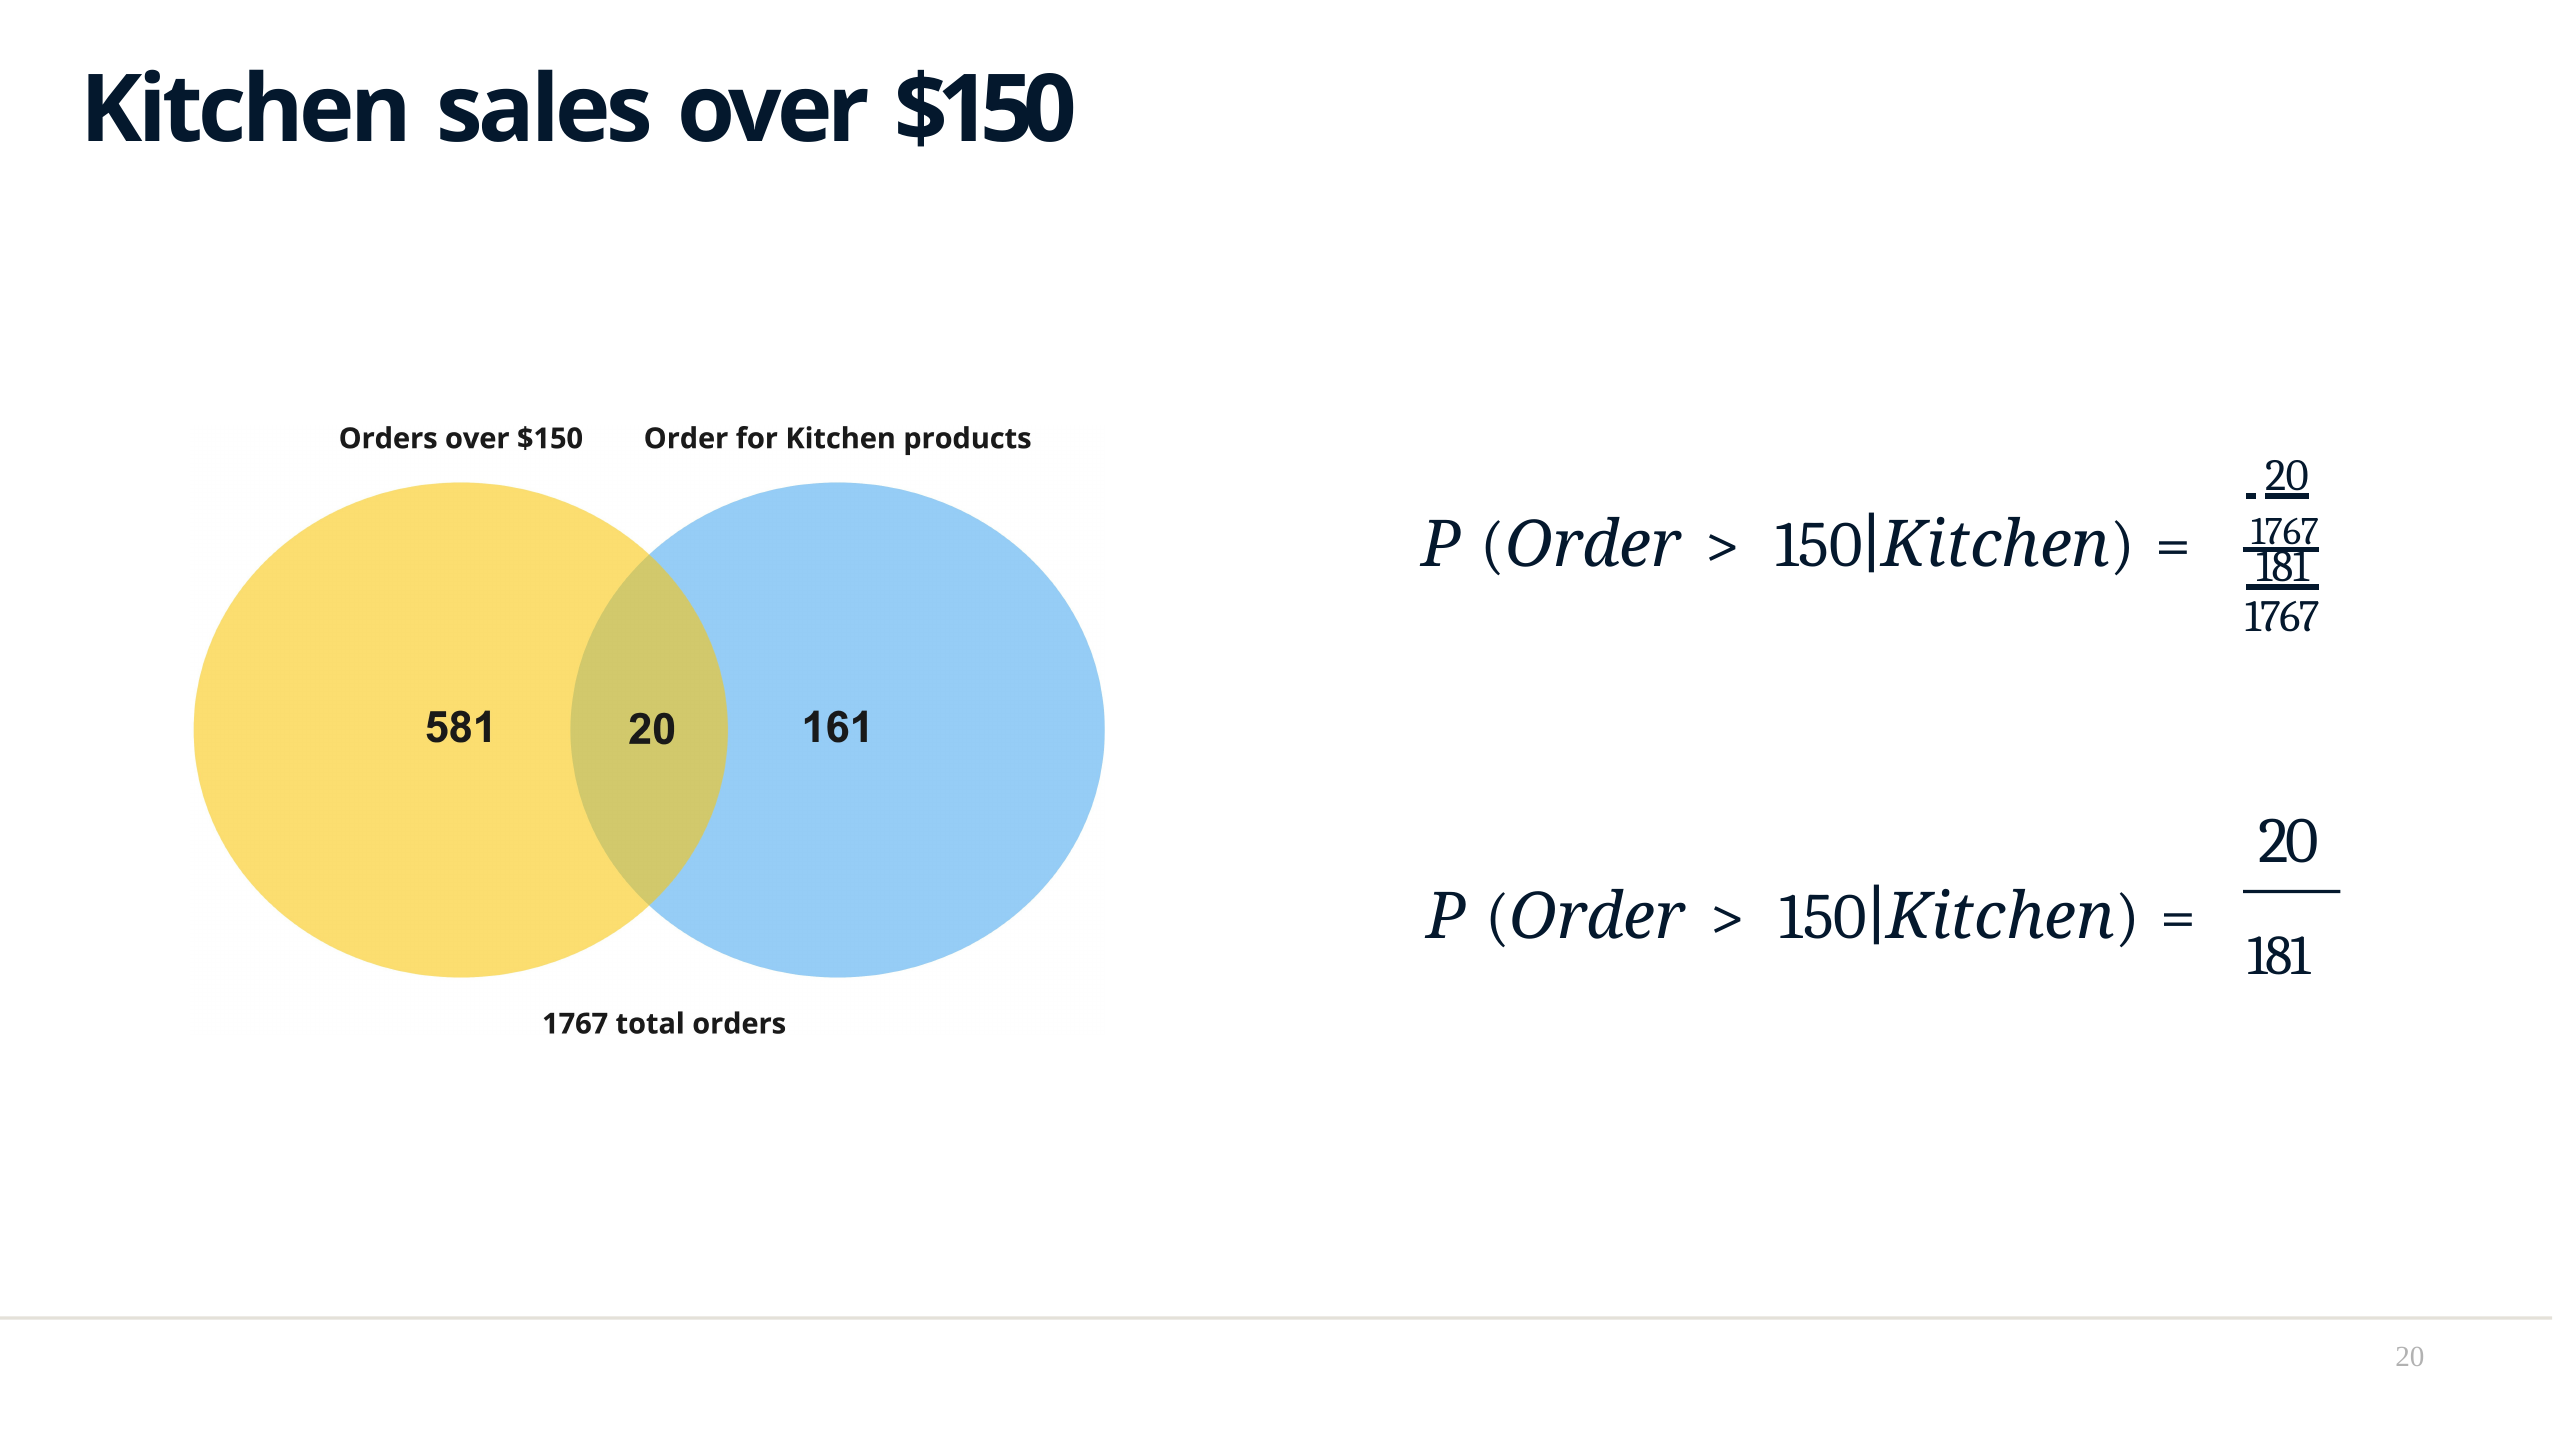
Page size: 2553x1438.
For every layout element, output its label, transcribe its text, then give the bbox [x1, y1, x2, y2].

picture [189, 425, 1106, 1035]
text_box 20 [2256, 795, 2326, 876]
text_box [2243, 889, 2341, 894]
text_box P (Order > 150∣Kitchen) = 1767 [1415, 497, 2343, 581]
slide_number 20 [1837, 1336, 2425, 1409]
text_box 20 [2244, 442, 2340, 500]
text_box P (Order > 150∣Kitchen) = 181 [1419, 839, 2346, 986]
title Kitchen sales over $150 [78, 44, 2123, 288]
text_box 181 1767 [2242, 581, 2340, 641]
